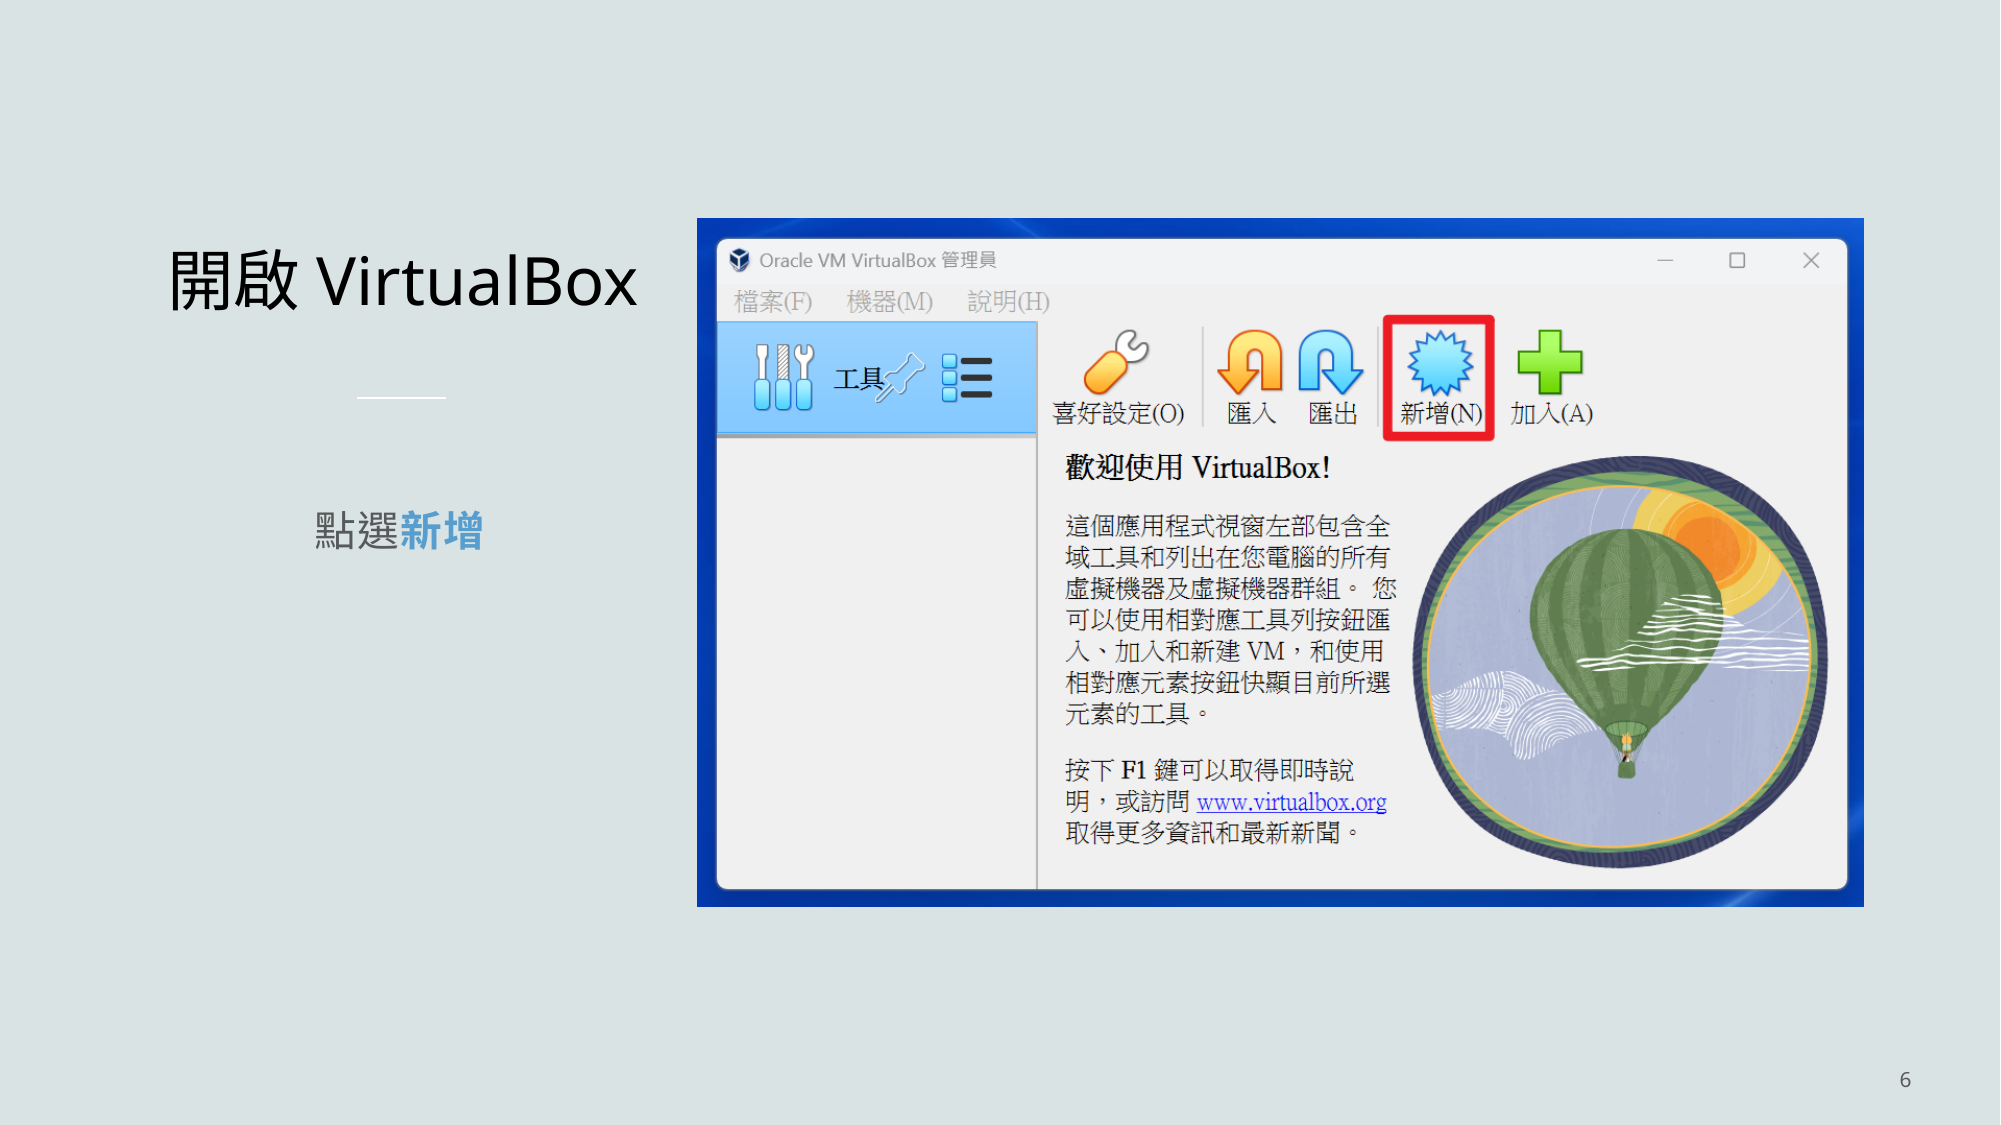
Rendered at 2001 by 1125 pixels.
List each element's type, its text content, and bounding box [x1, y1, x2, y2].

slide_number 6 [1637, 1042, 1927, 1119]
picture [697, 218, 1864, 907]
list 點選新增 [148, 471, 651, 954]
title 開啟VirtualBox [86, 87, 720, 327]
